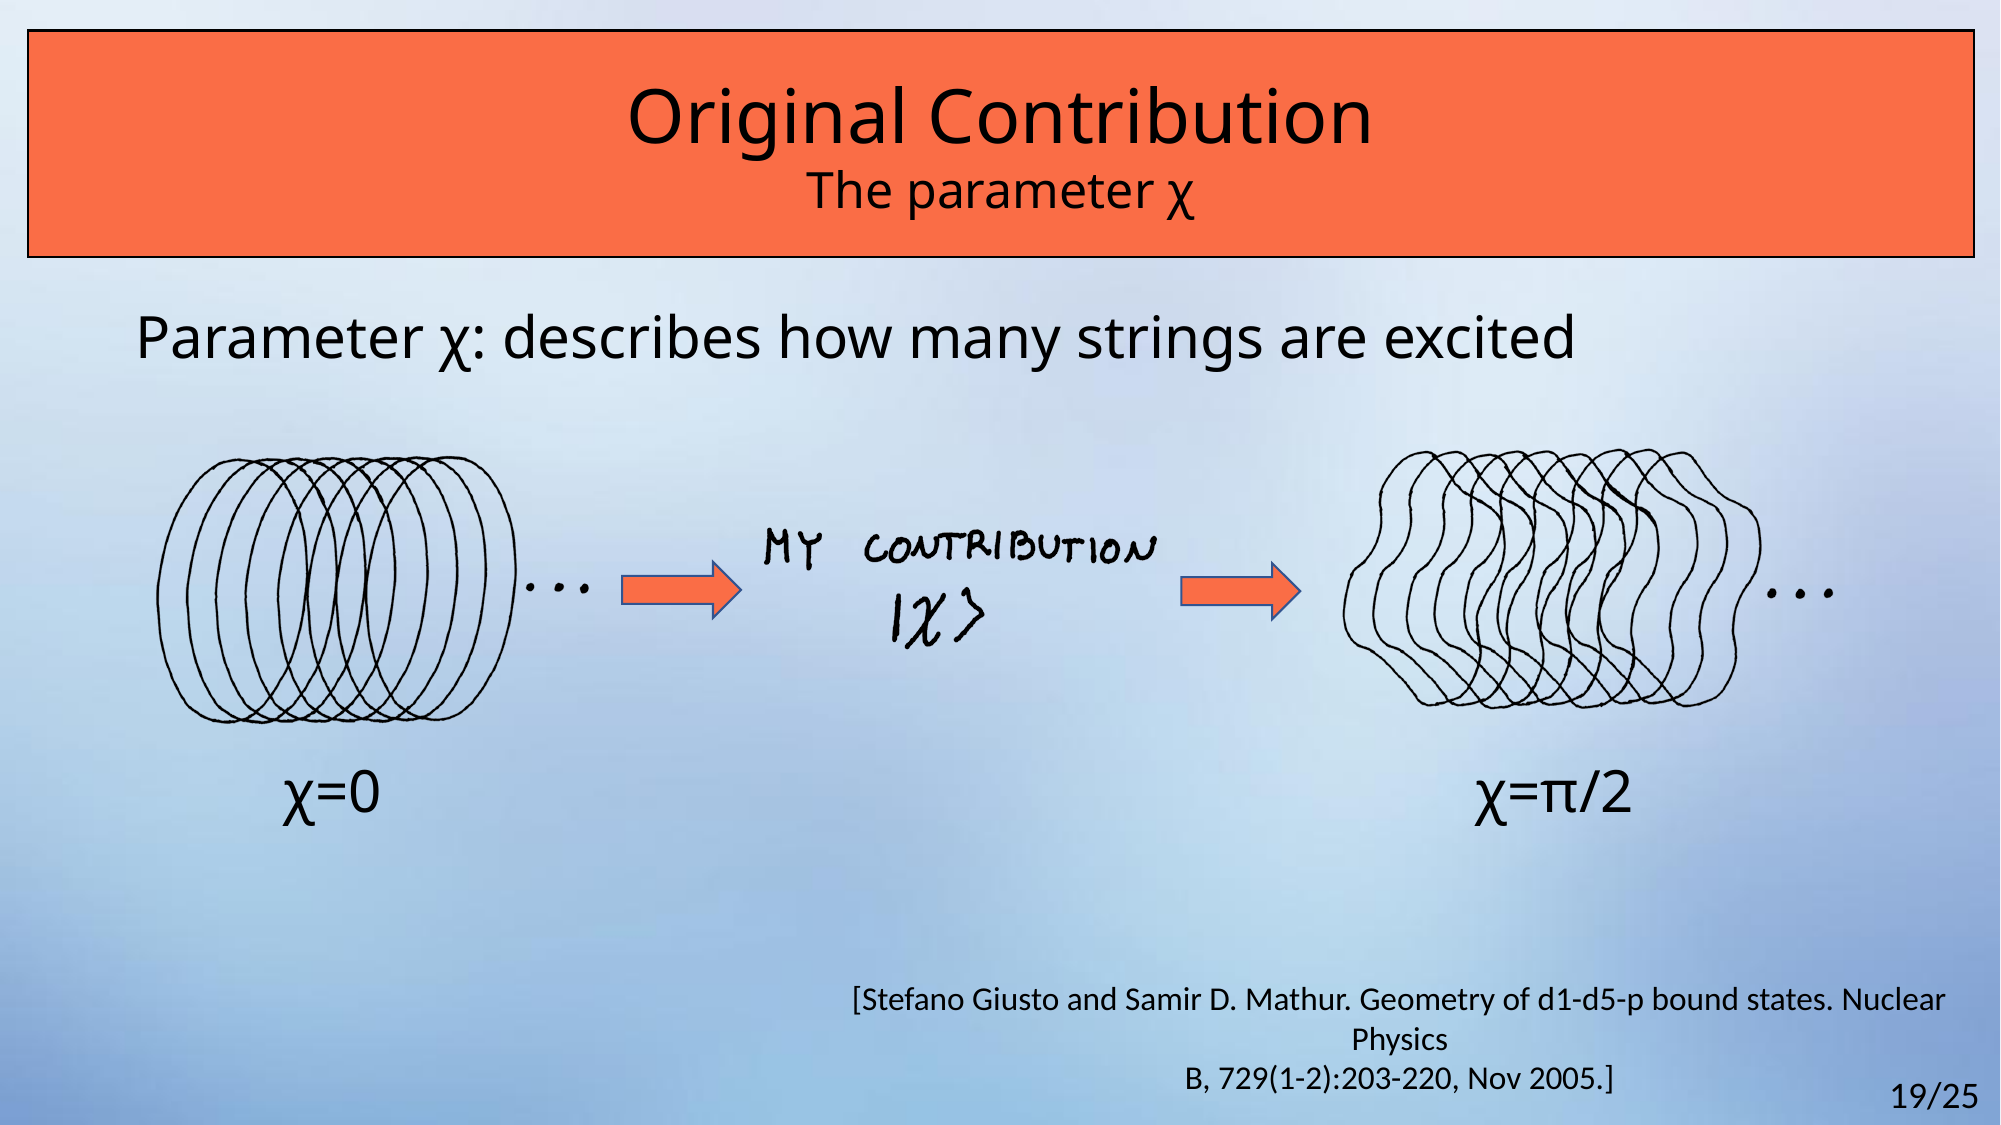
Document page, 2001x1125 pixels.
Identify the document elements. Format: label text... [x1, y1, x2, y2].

text_box [621, 559, 743, 621]
text_box [Stefano Giusto and Samir D. Mathur. Geometry of d1-d5-p bound states. Nuclear Physics B, 729(1-2):203-220, Nov 2005.] [825, 969, 1975, 1125]
picture [0, 0, 2001, 1125]
text_box Original Contribution The parameter χ [27, 29, 1975, 258]
text_box χ=π/2 [1460, 746, 1664, 832]
text_box Parameter χ: describes how many strings are excited [120, 293, 1882, 379]
text_box [1180, 560, 1302, 622]
text_box χ=0 [268, 747, 416, 832]
text_box 19/25 [1874, 1063, 2000, 1124]
